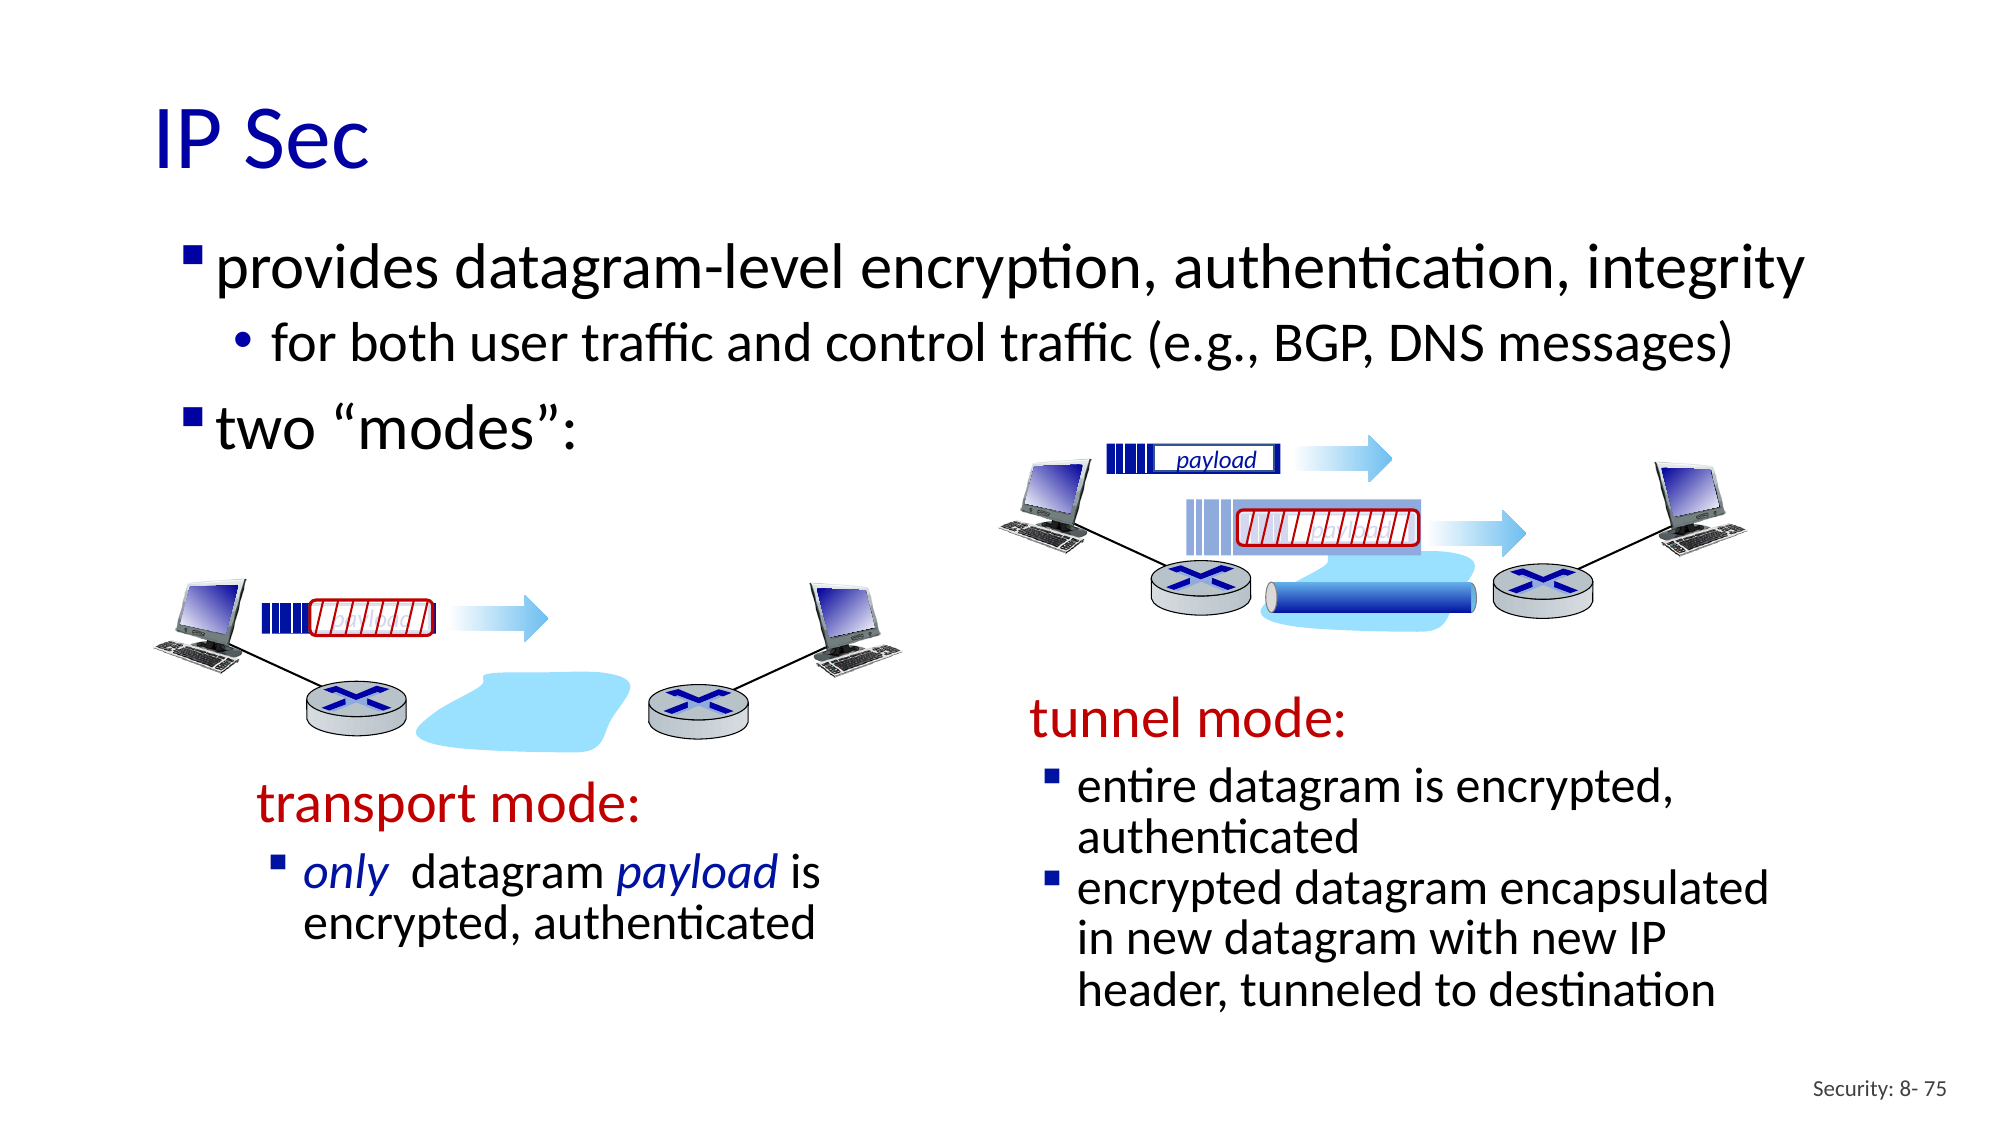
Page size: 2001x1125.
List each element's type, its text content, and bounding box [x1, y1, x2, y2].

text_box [130, 574, 407, 736]
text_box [974, 454, 1770, 633]
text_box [309, 599, 433, 636]
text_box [648, 578, 925, 740]
text_box tunnel mode: entire datagram is encrypted, authenticated encrypted datagram encapsulated in new datagram with new IP header, tunneled to destination [1015, 671, 1790, 1024]
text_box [1106, 434, 1393, 483]
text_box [1186, 498, 1422, 559]
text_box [1240, 546, 1415, 552]
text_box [1237, 508, 1419, 546]
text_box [261, 594, 549, 643]
text_box [415, 671, 631, 753]
slide_number Security: 8- 75 [1512, 1056, 1963, 1117]
list provides datagram-level encryption, authentication, integrity for both user traffic and control traffic (e.g., BGP, DNS messages) two “modes”: [142, 224, 1923, 548]
title IP Sec [137, 65, 1863, 213]
text_box transport mode: only datagram payload is encrypted, authenticated [241, 768, 874, 957]
